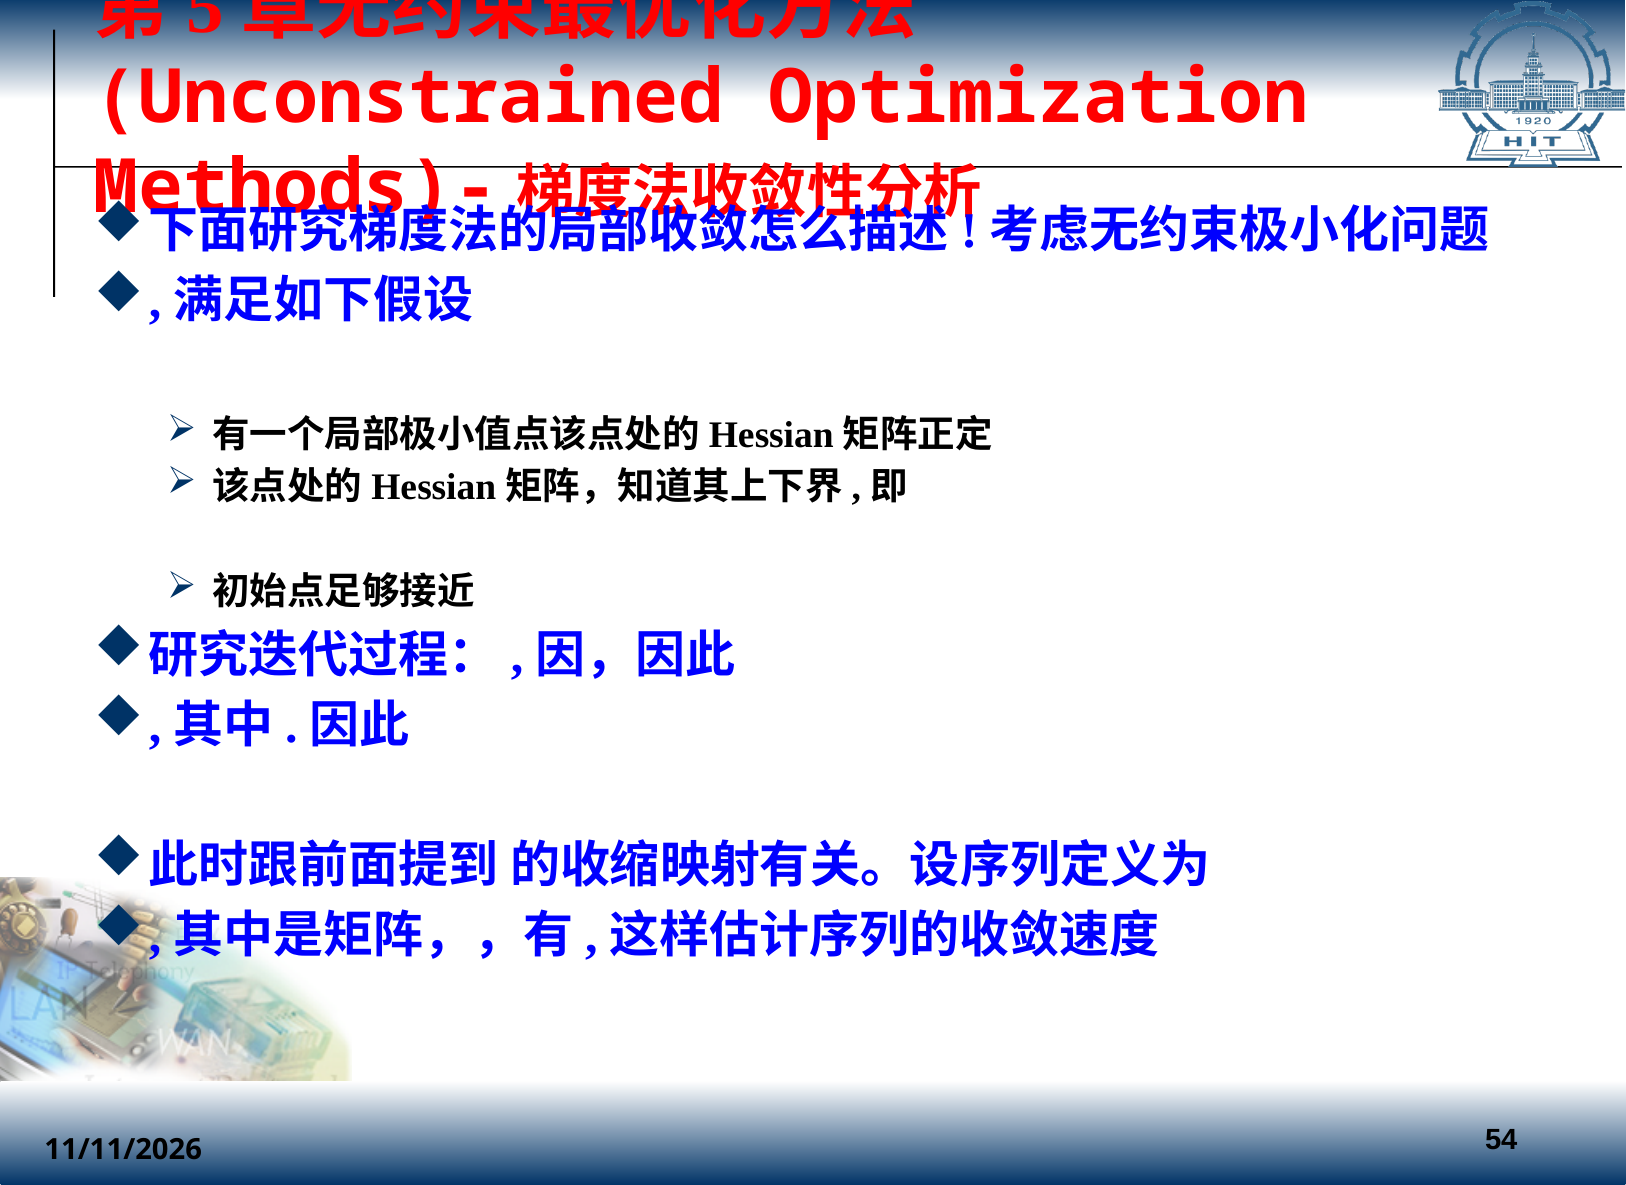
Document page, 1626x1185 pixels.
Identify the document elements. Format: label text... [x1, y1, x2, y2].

title 第5章无约束最优化方法(Unconstrained Optimization Methods)-梯度法收敛性分析 [78, 29, 1498, 155]
picture [1438, 1, 1626, 167]
picture [0, 877, 352, 1120]
